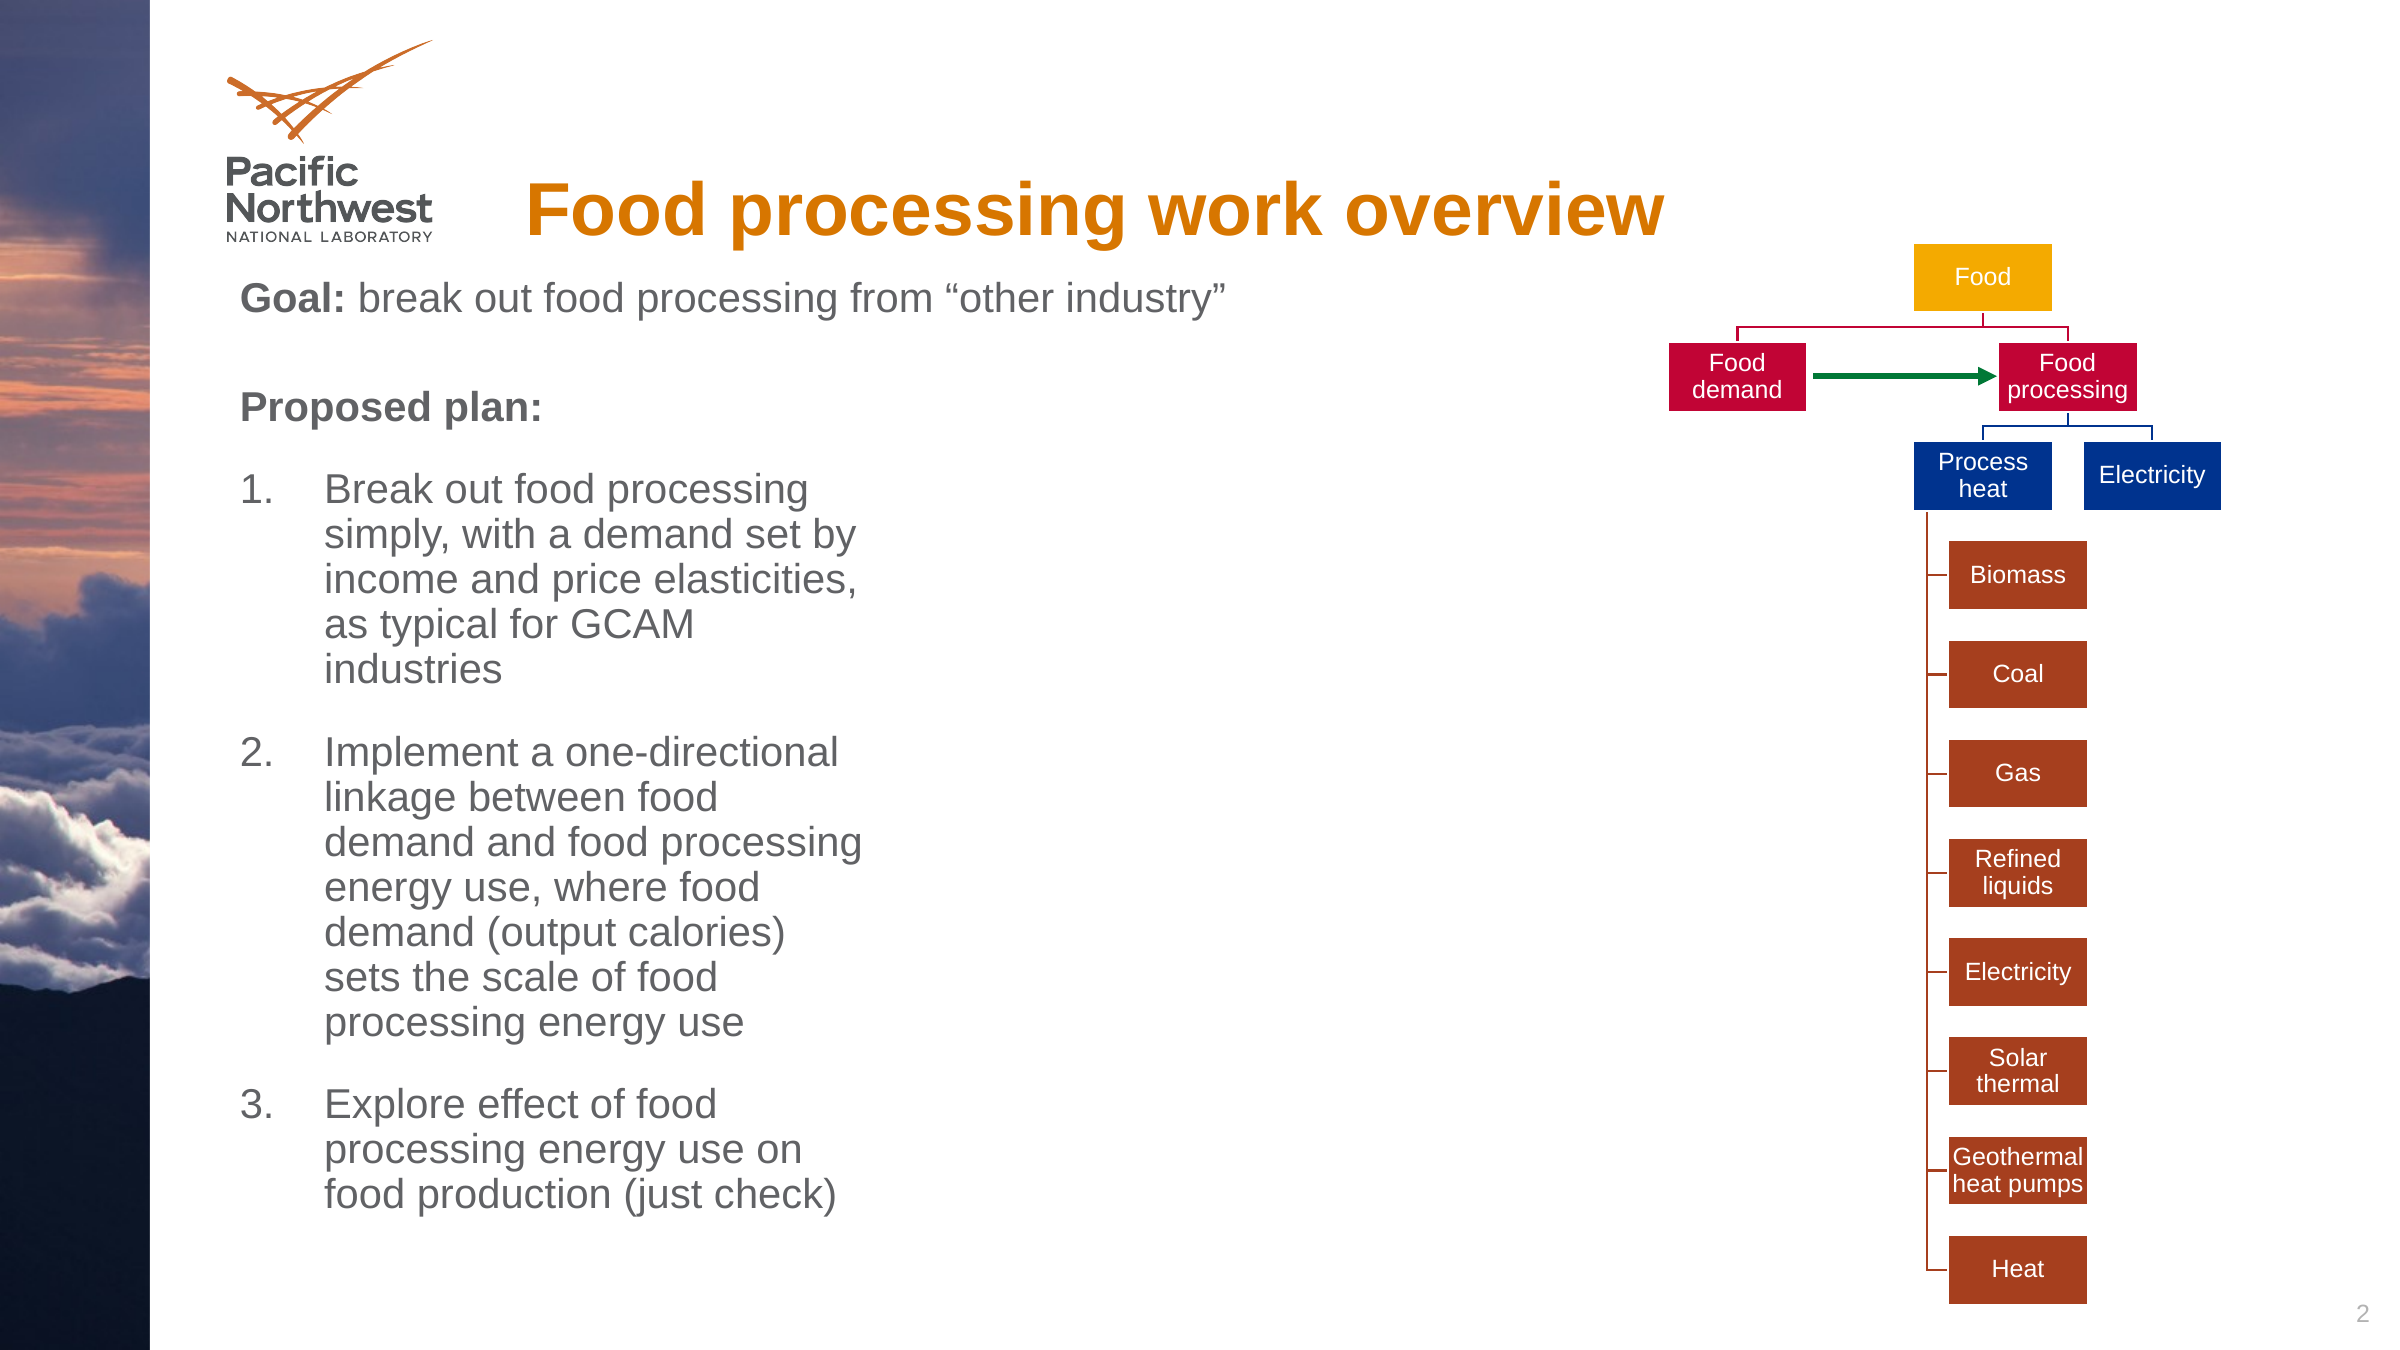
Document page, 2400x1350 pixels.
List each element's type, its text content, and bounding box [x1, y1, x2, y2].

title Food processing work overview [525, 44, 2325, 260]
picture [0, 0, 149, 1350]
picture [225, 38, 435, 244]
slide_number 2 [2295, 1306, 2370, 1350]
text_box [1623, 241, 2400, 1306]
text_box Goal: break out food processing from “other industry” [224, 263, 1425, 328]
list Proposed plan: Break out food processing simply, with a demand set by income and price elasticities, as typical for GCAM industries Implement a one-directional linkage between food demand and food processing energy use, where food demand (output calories) sets the scale of food processing energy use Explore effect of food processing energy use on food production (just check) [225, 378, 882, 1259]
